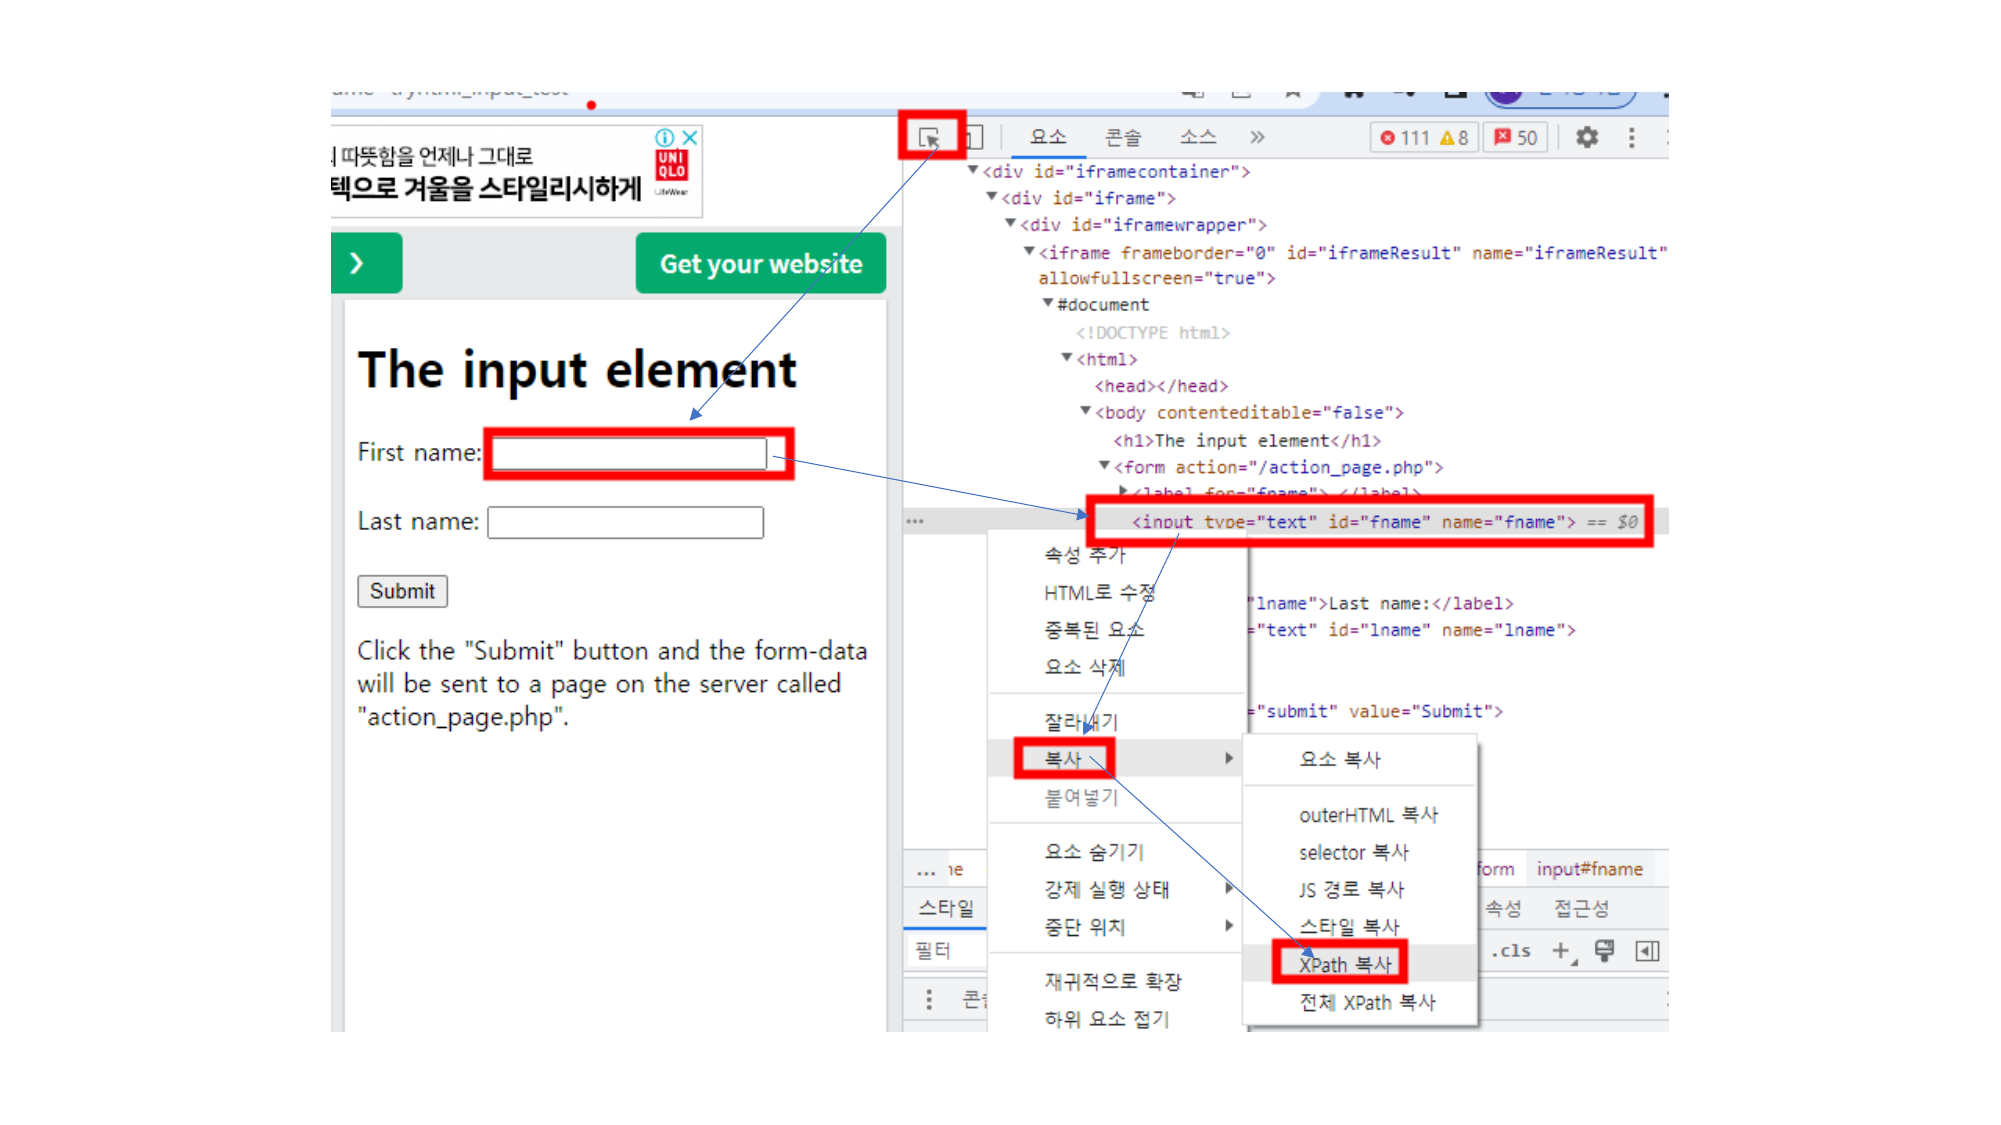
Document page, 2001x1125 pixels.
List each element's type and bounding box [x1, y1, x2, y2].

text_box [1089, 756, 1315, 959]
text_box [772, 456, 1090, 517]
text_box [689, 147, 938, 421]
picture [331, 92, 1669, 1033]
text_box [1083, 533, 1180, 736]
